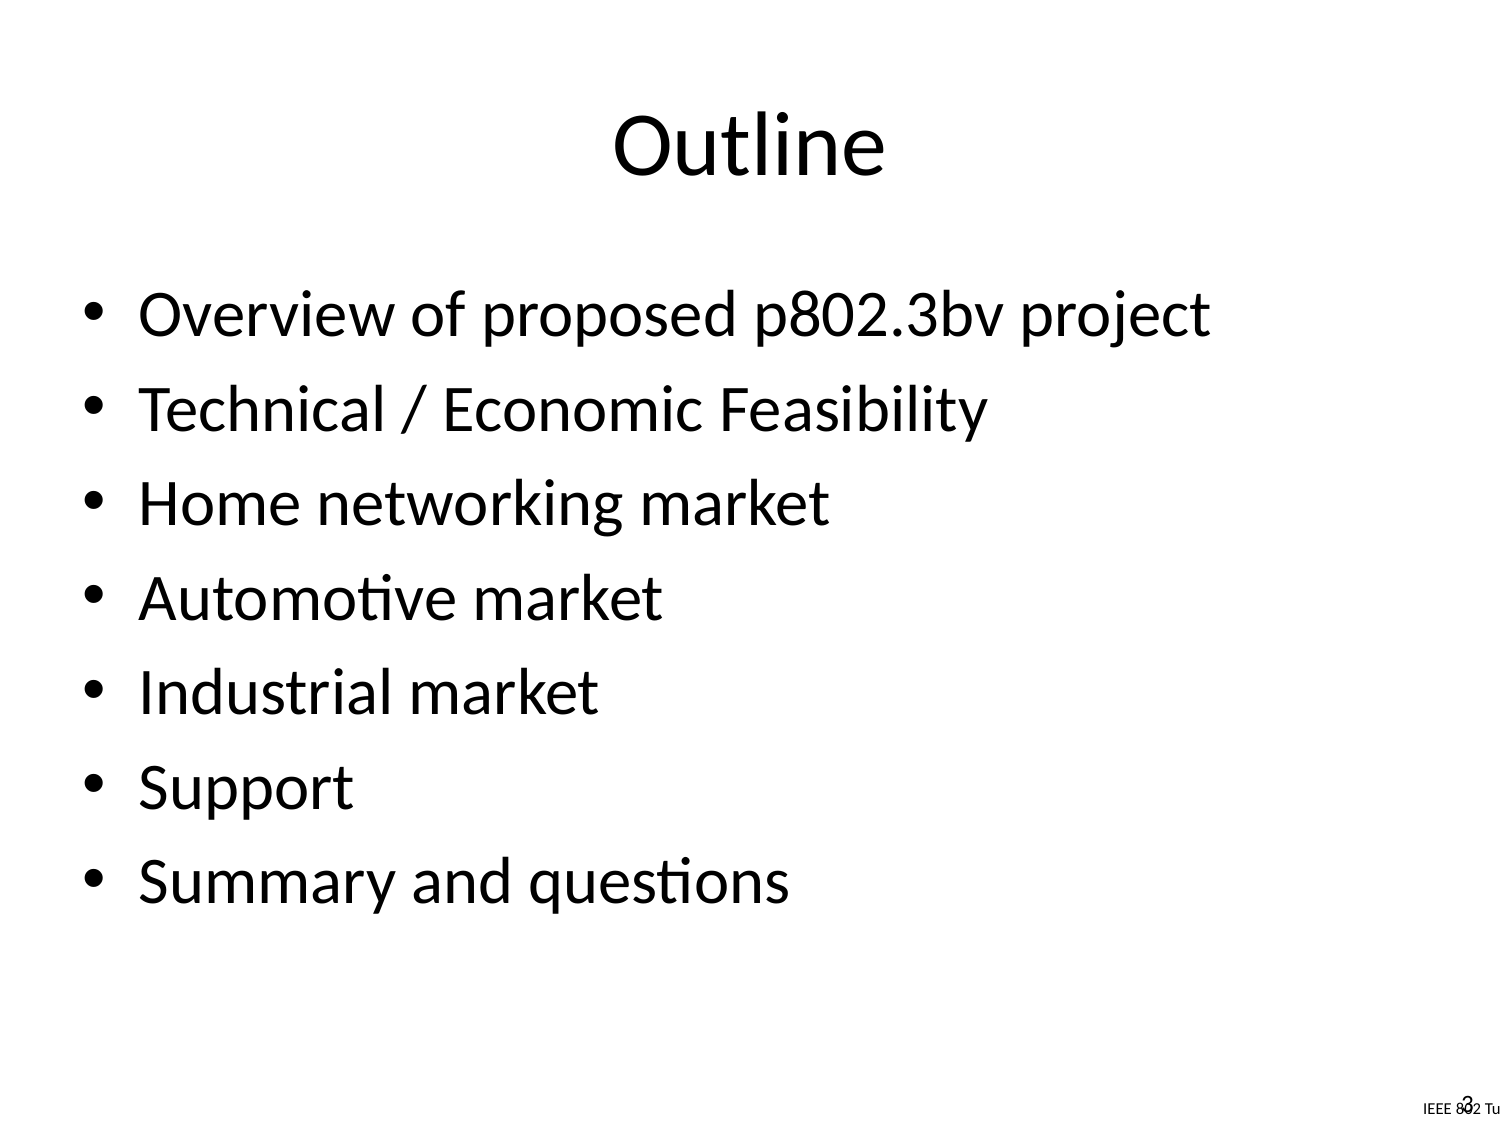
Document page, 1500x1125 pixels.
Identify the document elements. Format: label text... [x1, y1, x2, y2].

title Outline [74, 44, 1426, 234]
list Overview of proposed p802.3bv project Technical / Economic Feasibility Home networking market Automotive market Industrial market Support Summary and questions [74, 261, 1426, 1006]
slide_number 3 [1327, 1079, 1482, 1125]
